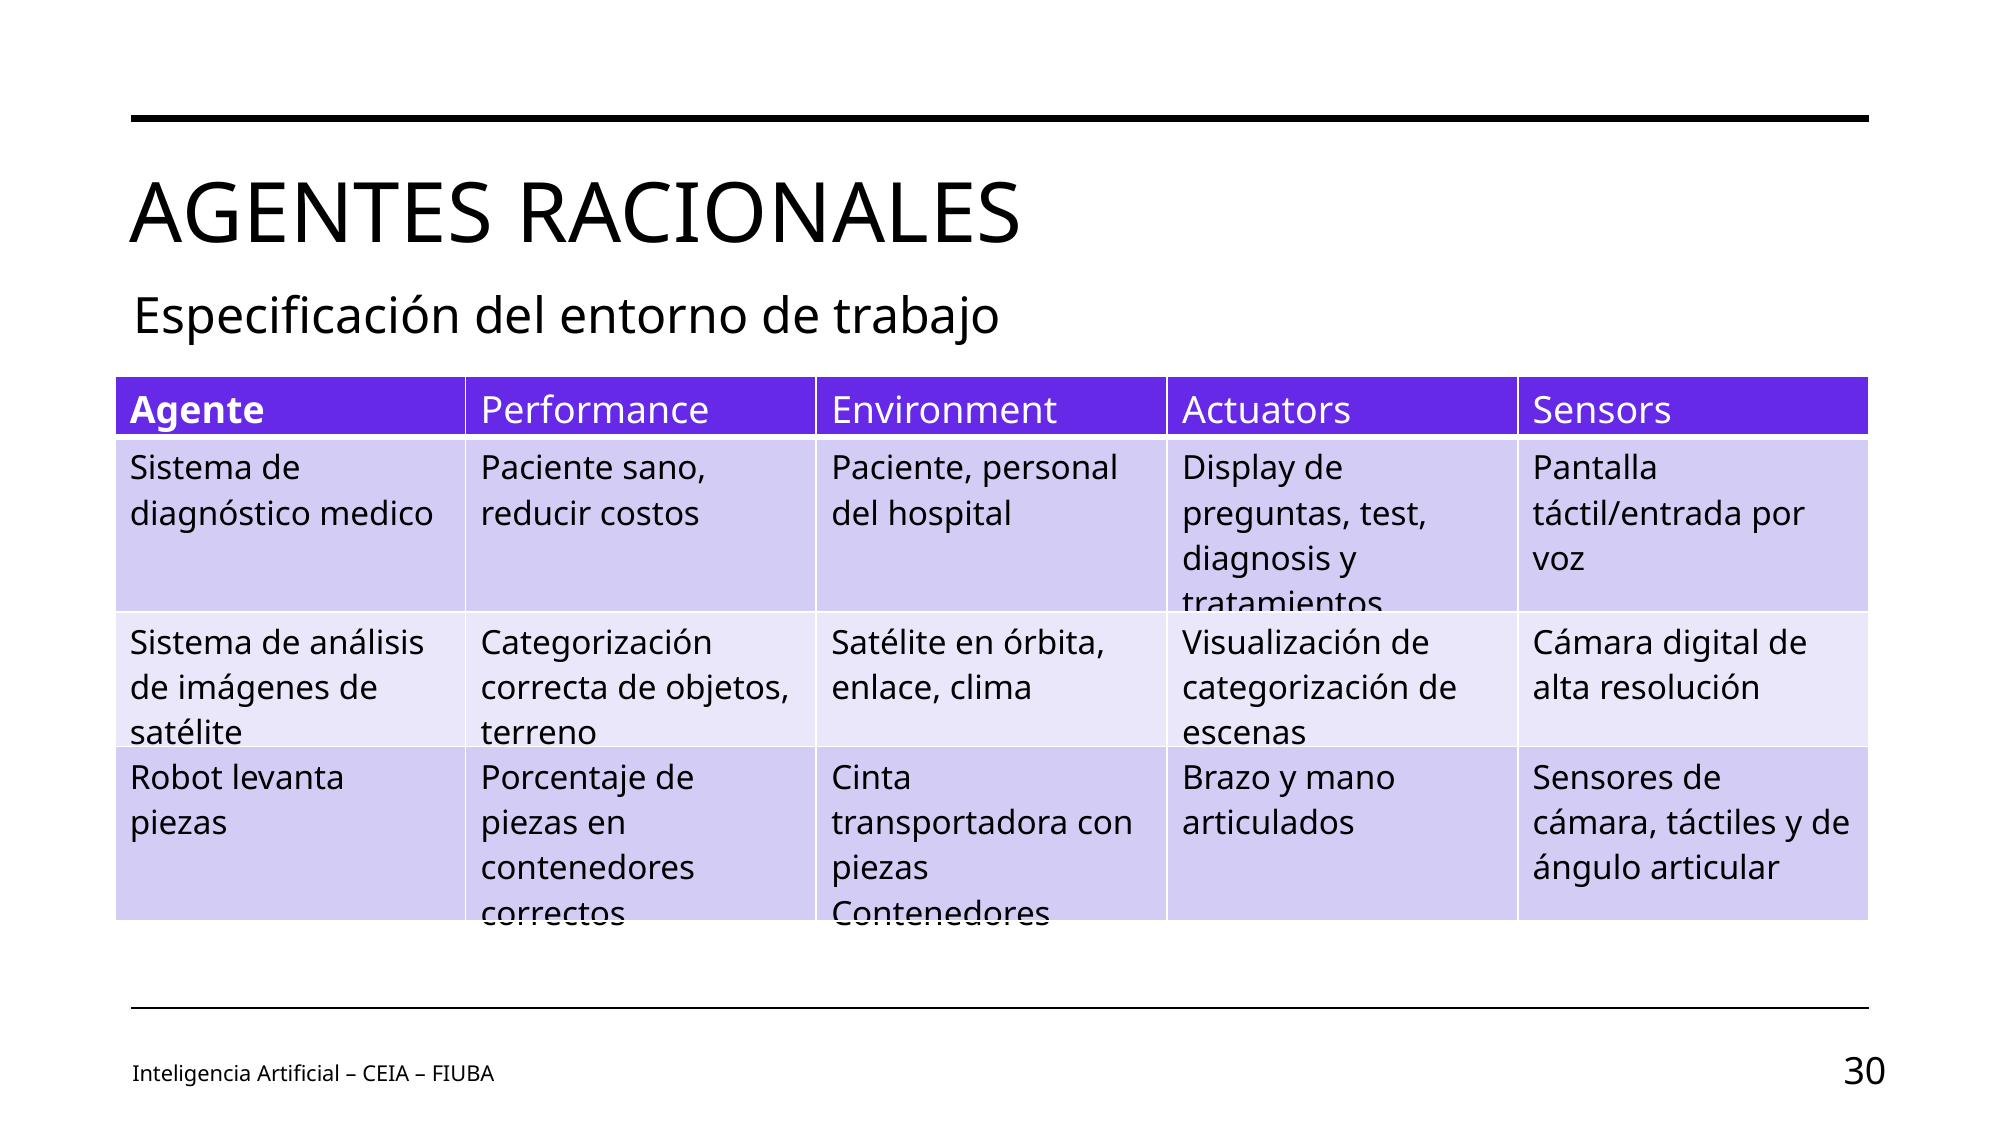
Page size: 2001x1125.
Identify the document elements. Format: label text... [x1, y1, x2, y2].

table_cell Brazo y mano articulados [1168, 747, 1517, 920]
table_cell Pantalla táctil/entrada por voz [1519, 440, 1868, 611]
table_cell Porcentaje de piezas en contenedores correctos [466, 747, 815, 920]
table_header Actuators [1168, 377, 1517, 434]
table_cell Cámara digital de alta resolución [1519, 613, 1868, 746]
table_cell Paciente sano, reducir costos [466, 440, 815, 611]
table_cell Sistema de análisis de imágenes de satélite [116, 613, 465, 746]
table_cell Satélite en órbita, enlace, clima [817, 613, 1166, 746]
table_cell Display de preguntas, test, diagnosis y tratamientos [1168, 440, 1517, 611]
text_box Especificación del entorno de trabajo [118, 275, 1377, 351]
table_cell Sensores de cámara, táctiles y de ángulo articular [1519, 747, 1868, 920]
footer Inteligencia Artificial – CEIA – FIUBA [117, 1042, 862, 1103]
table_header Performance [466, 377, 815, 434]
table_cell Robot levanta piezas [116, 747, 465, 920]
table_header Sensors [1519, 377, 1868, 434]
table_cell Paciente, personal del hospital [817, 440, 1166, 611]
table_cell Visualización de categorización de escenas [1168, 613, 1517, 746]
table_cell Sistema de diagnóstico medico [116, 440, 465, 611]
table_header Agente [116, 377, 465, 434]
table_cell Categorización correcta de objetos, terreno [466, 613, 815, 746]
title Agentes Racionales [114, 151, 1869, 375]
table_header Environment [817, 377, 1166, 434]
slide_number 30 [1791, 1042, 1902, 1103]
table_cell Cinta transportadora con piezas Contenedores [817, 747, 1166, 920]
